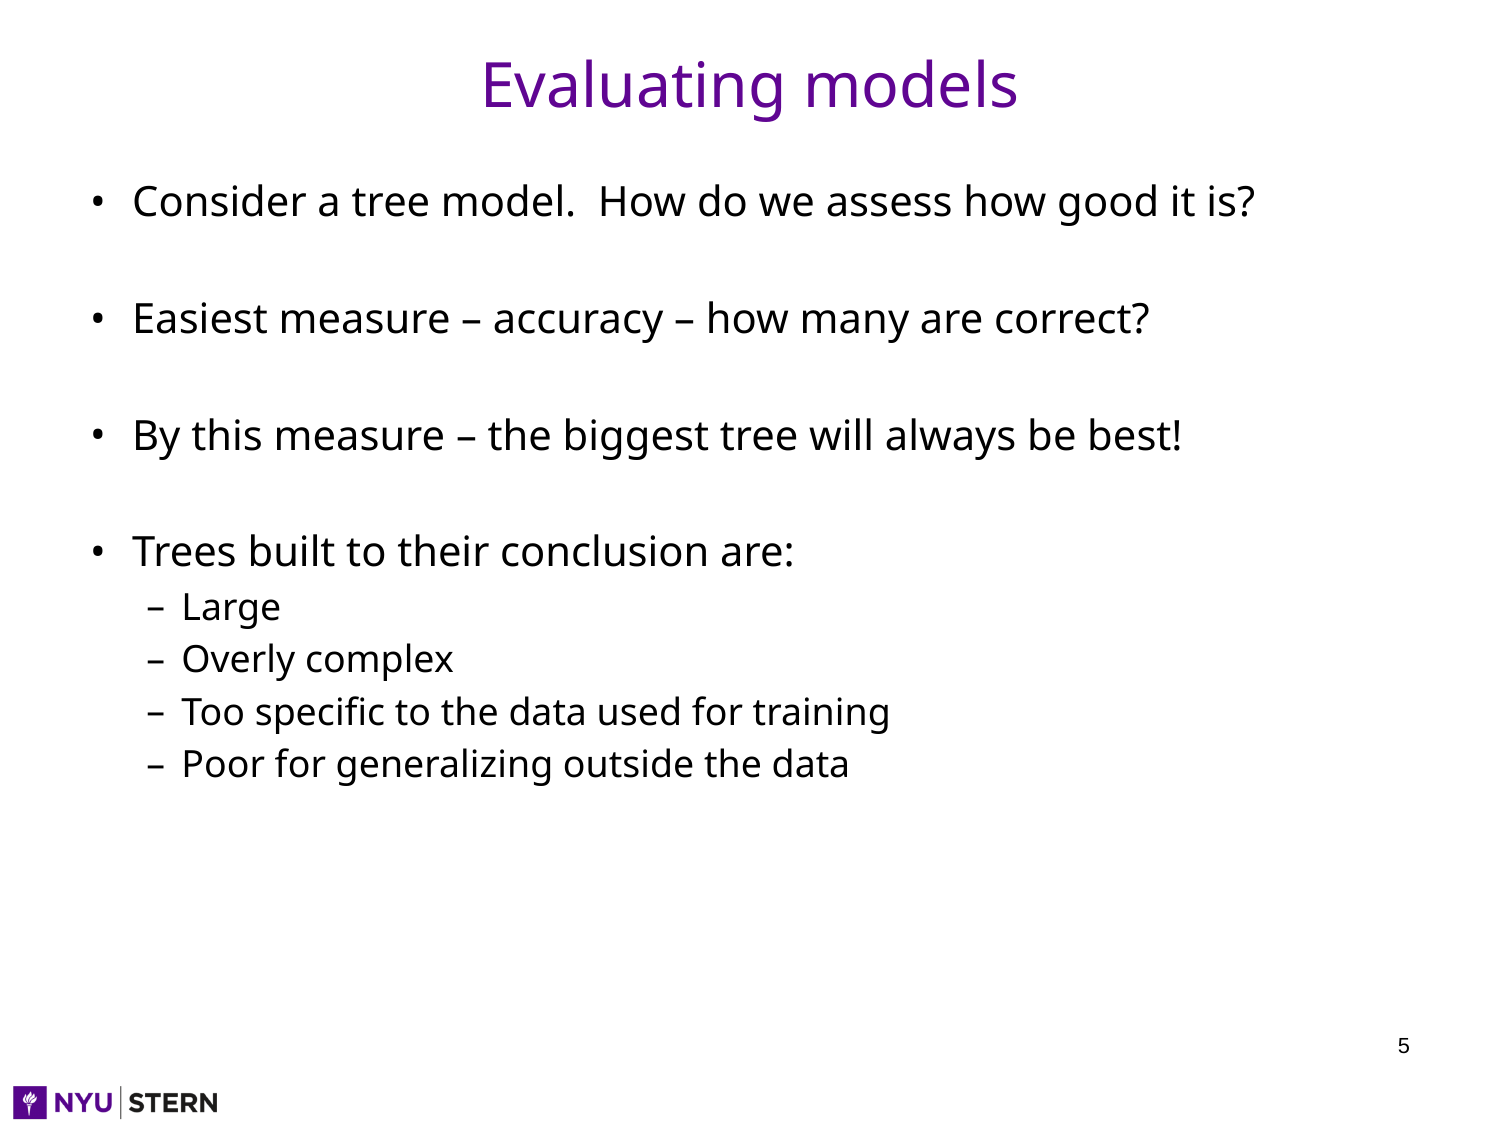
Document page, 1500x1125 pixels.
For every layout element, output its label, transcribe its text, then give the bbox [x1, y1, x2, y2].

title Evaluating models [75, 22, 1425, 142]
list Consider a tree model. How do we assess how good it is? Easiest measure – accuracy – how many are correct? By this measure – the biggest tree will always be best! Trees built to their conclusion are: Large Overly complex Too specific to the data used for training Poor for generalizing outside the data [75, 167, 1425, 958]
picture [0, 1038, 230, 1125]
slide_number ‹#› [1074, 1024, 1425, 1103]
